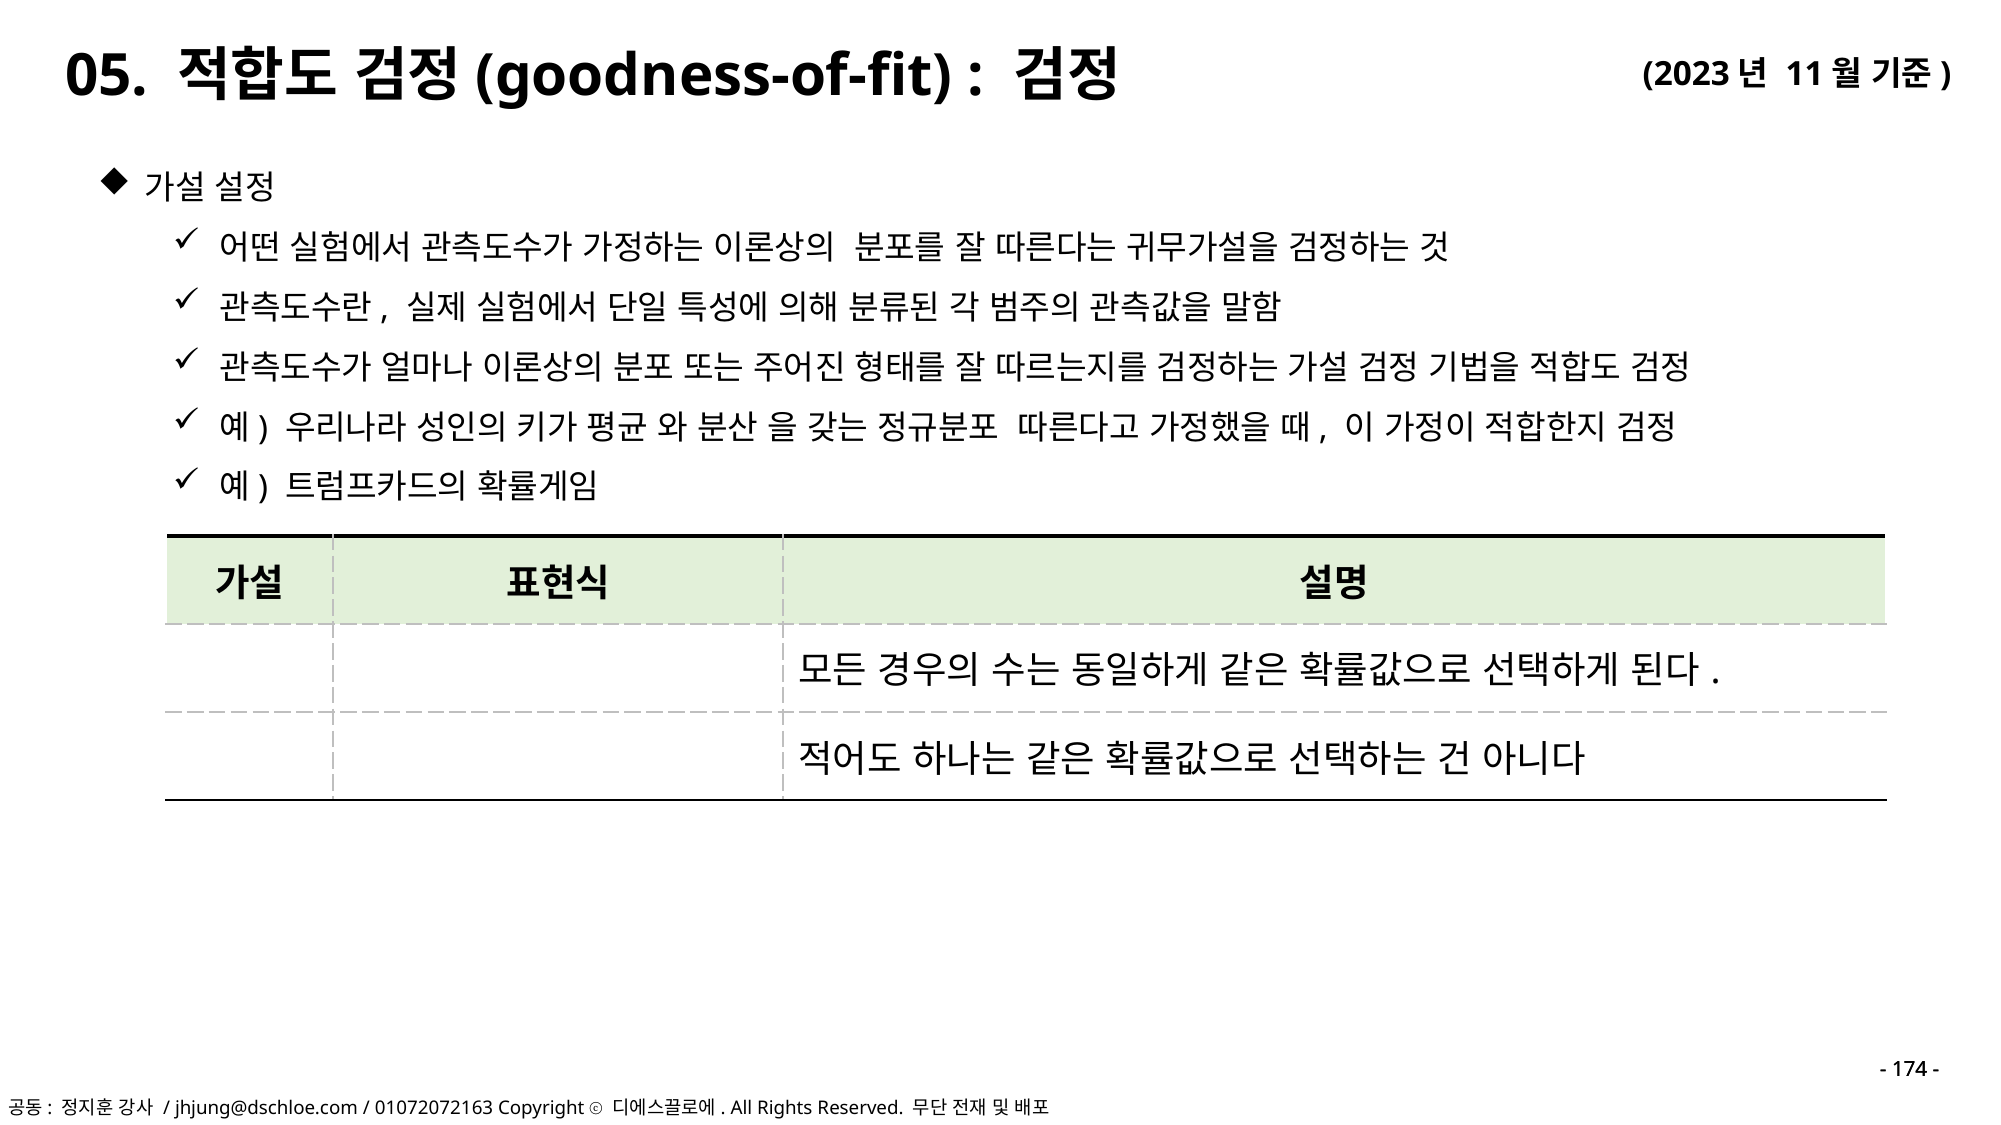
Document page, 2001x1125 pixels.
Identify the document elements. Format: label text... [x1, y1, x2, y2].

slide_number - 174 - [1504, 1039, 1955, 1100]
